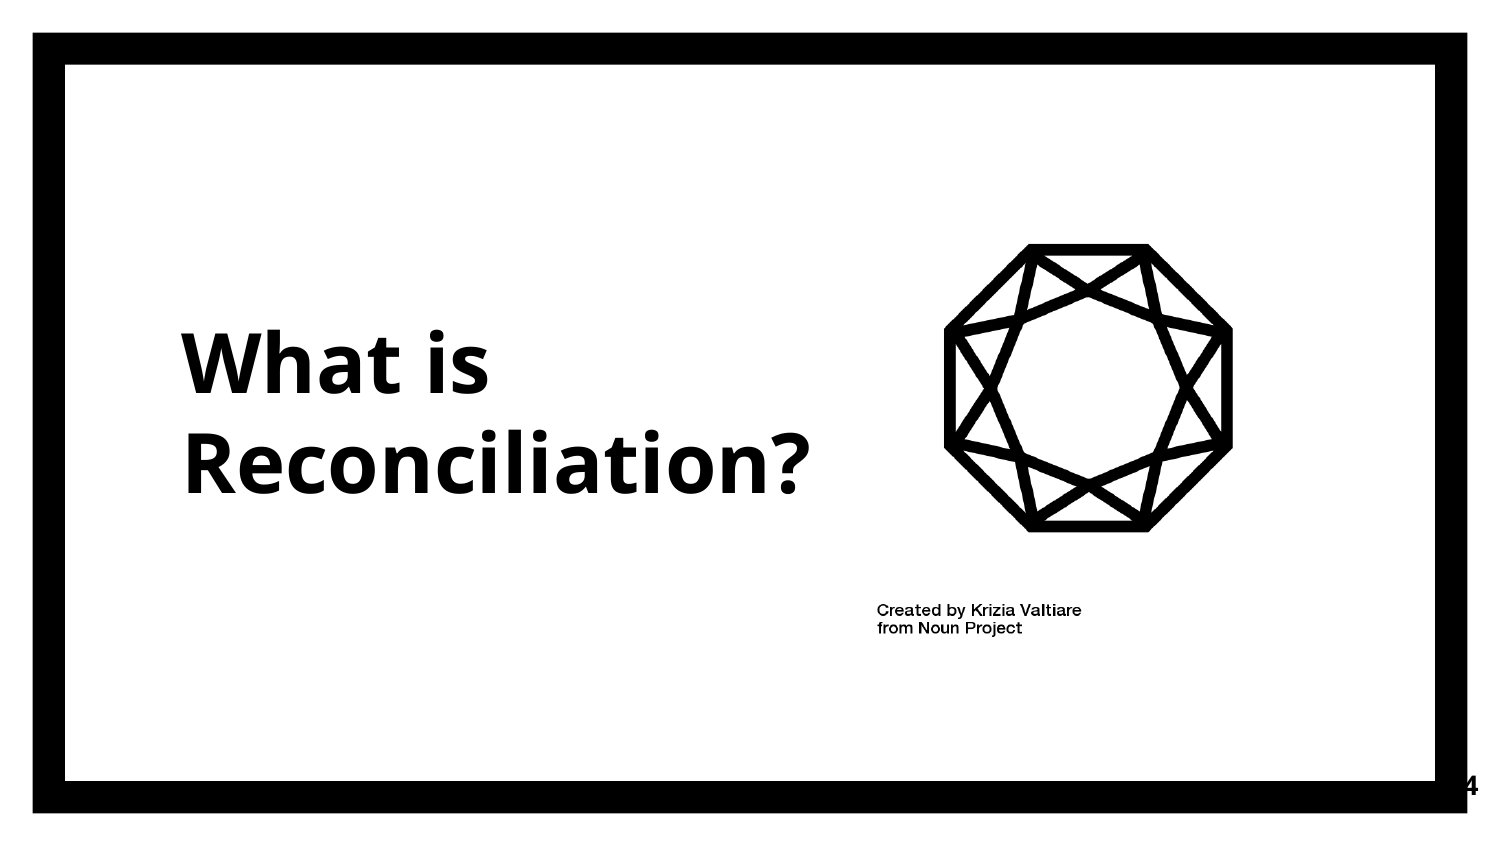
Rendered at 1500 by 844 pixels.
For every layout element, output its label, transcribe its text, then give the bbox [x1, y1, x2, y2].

title What is Reconciliation? [166, 186, 837, 526]
slide_number ‹#› [1249, 760, 1494, 813]
picture [842, 181, 1323, 662]
